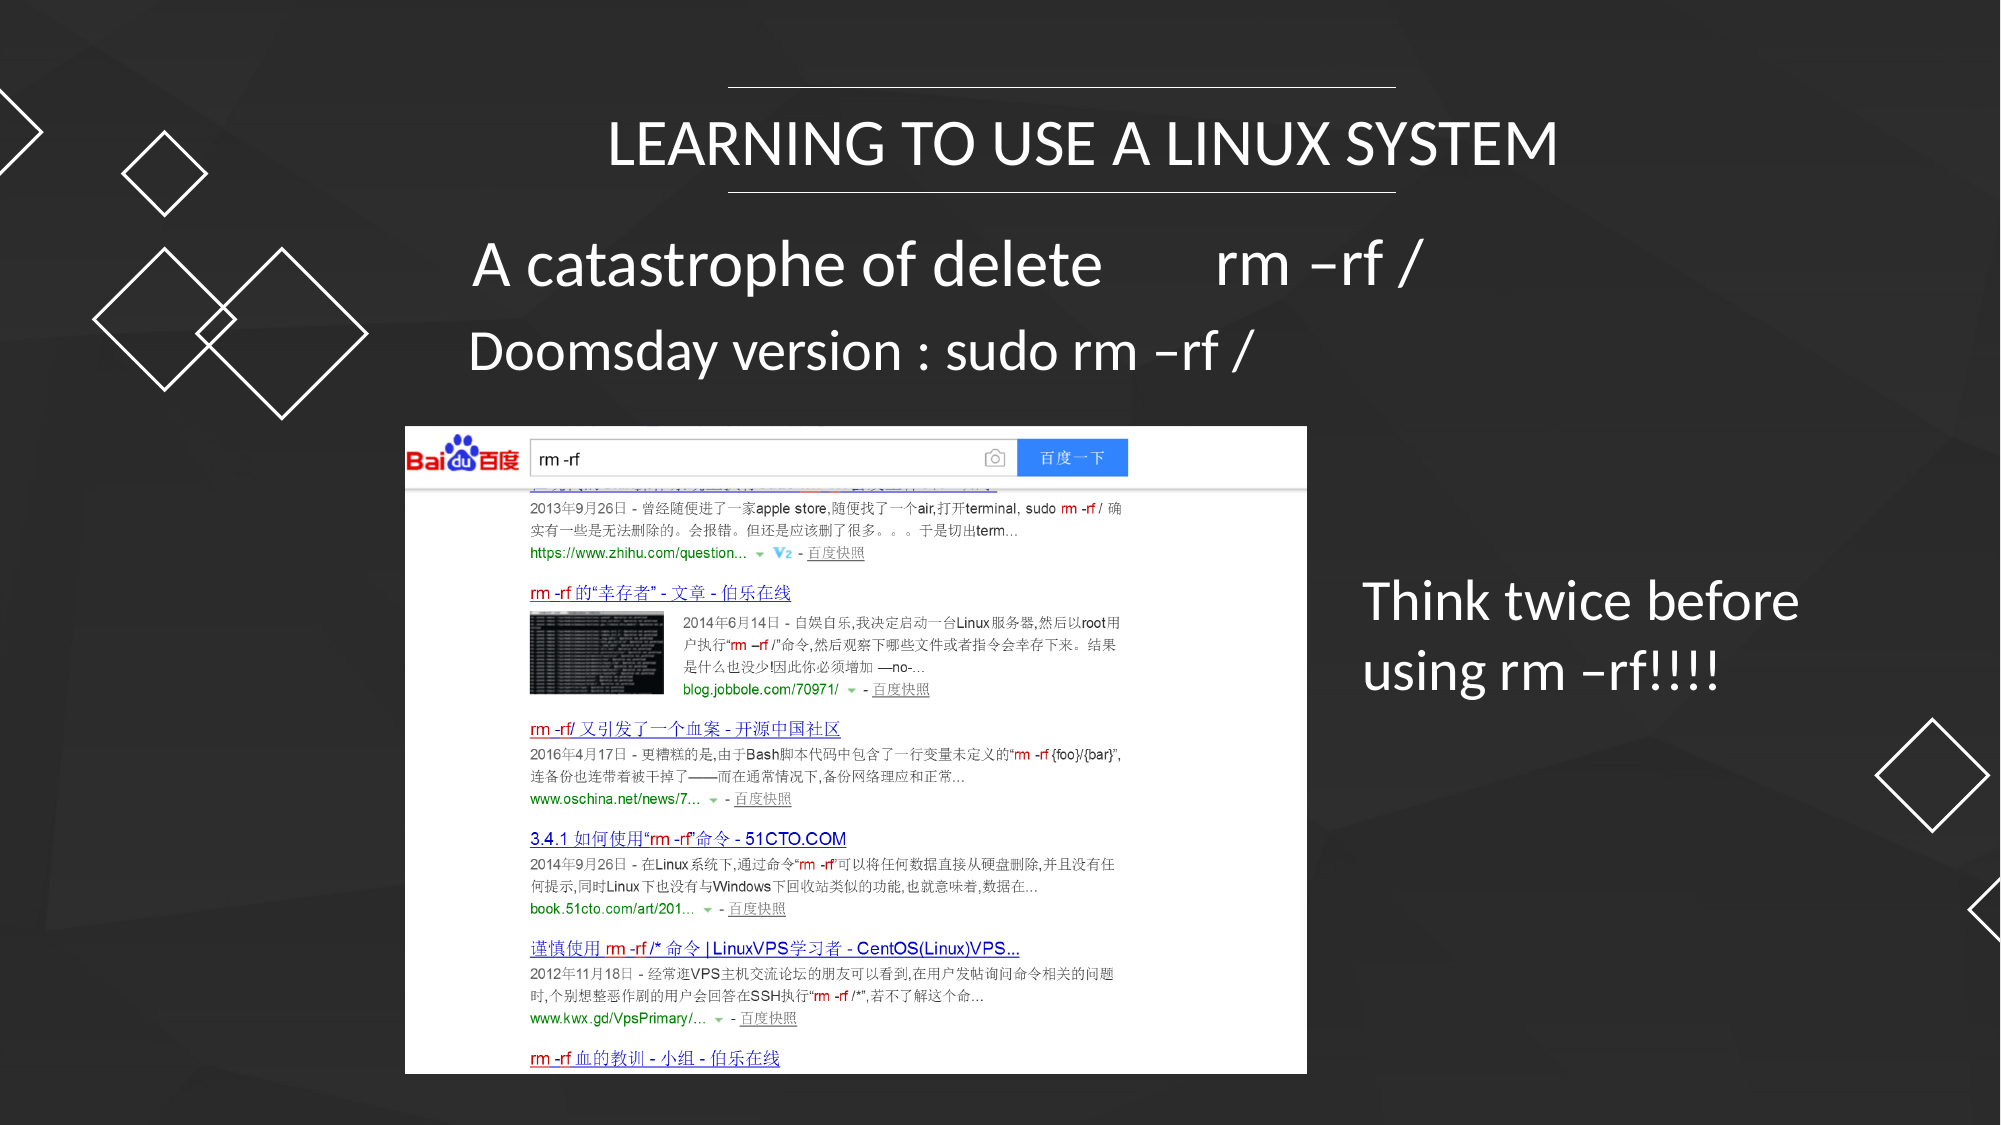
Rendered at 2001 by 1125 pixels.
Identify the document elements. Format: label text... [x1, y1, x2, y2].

text_box Think twice before using rm –rf!!!! [1347, 555, 2000, 780]
text_box [1967, 877, 2000, 942]
text_box LEARNING TO USE A LINUX SYSTEM [592, 91, 1627, 187]
text_box [1879, 780, 1986, 833]
text_box rm –rf / [1201, 211, 2000, 306]
text_box [121, 130, 208, 217]
picture [0, 0, 2001, 1125]
text_box [0, 89, 44, 176]
text_box [209, 247, 369, 420]
text_box Doomsday version : sudo rm –rf / [453, 305, 1362, 460]
text_box [92, 247, 237, 392]
text_box A catastrophe of delete [457, 211, 1201, 305]
